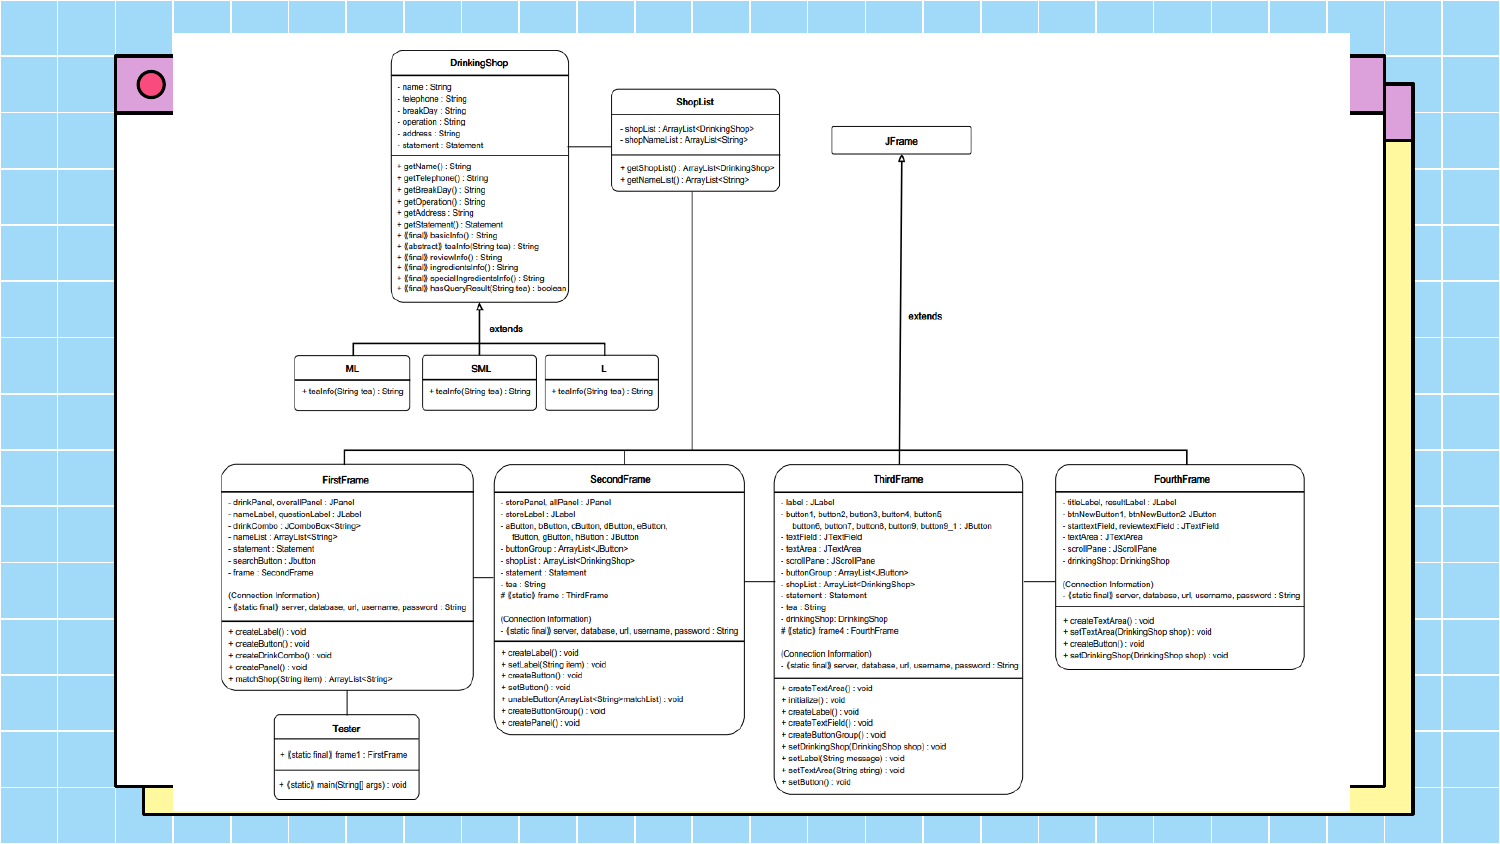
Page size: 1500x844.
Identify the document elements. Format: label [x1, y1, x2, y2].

picture [172, 32, 1351, 811]
